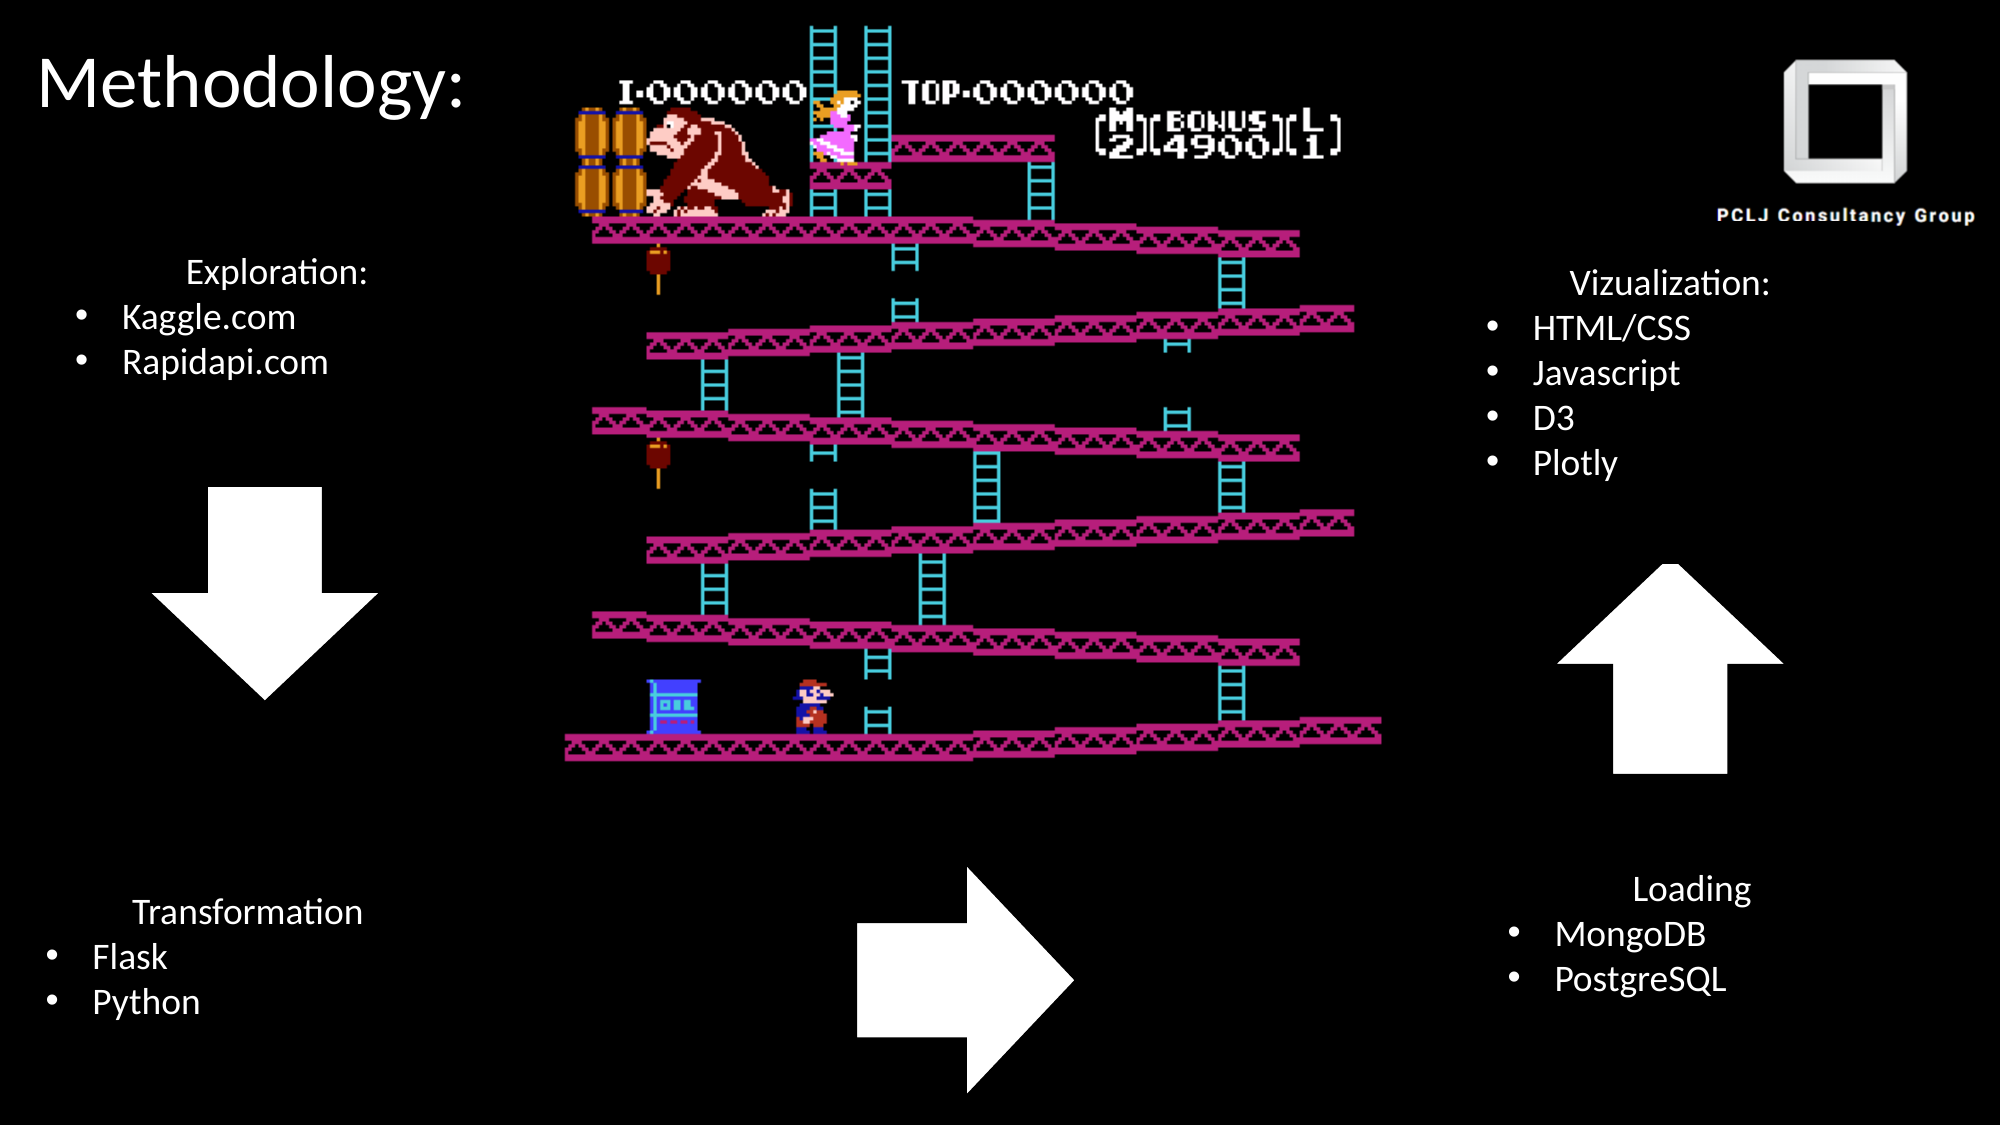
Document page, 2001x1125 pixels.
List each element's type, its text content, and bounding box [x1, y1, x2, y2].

text_box Exploration: Kaggle.com Rapidapi.com [59, 143, 495, 487]
picture [1705, 15, 1996, 275]
picture [538, 0, 1409, 816]
text_box Loading MongoDB PostgreSQL [1492, 783, 1892, 1125]
text_box [854, 861, 1078, 1100]
text_box [146, 487, 384, 704]
list Methodology: [21, 34, 495, 199]
text_box Vizualization: HTML/CSS Javascript D3 Plotly [1470, 221, 1870, 564]
text_box [1551, 564, 1790, 776]
text_box Transformation Flask Python [30, 783, 466, 1125]
